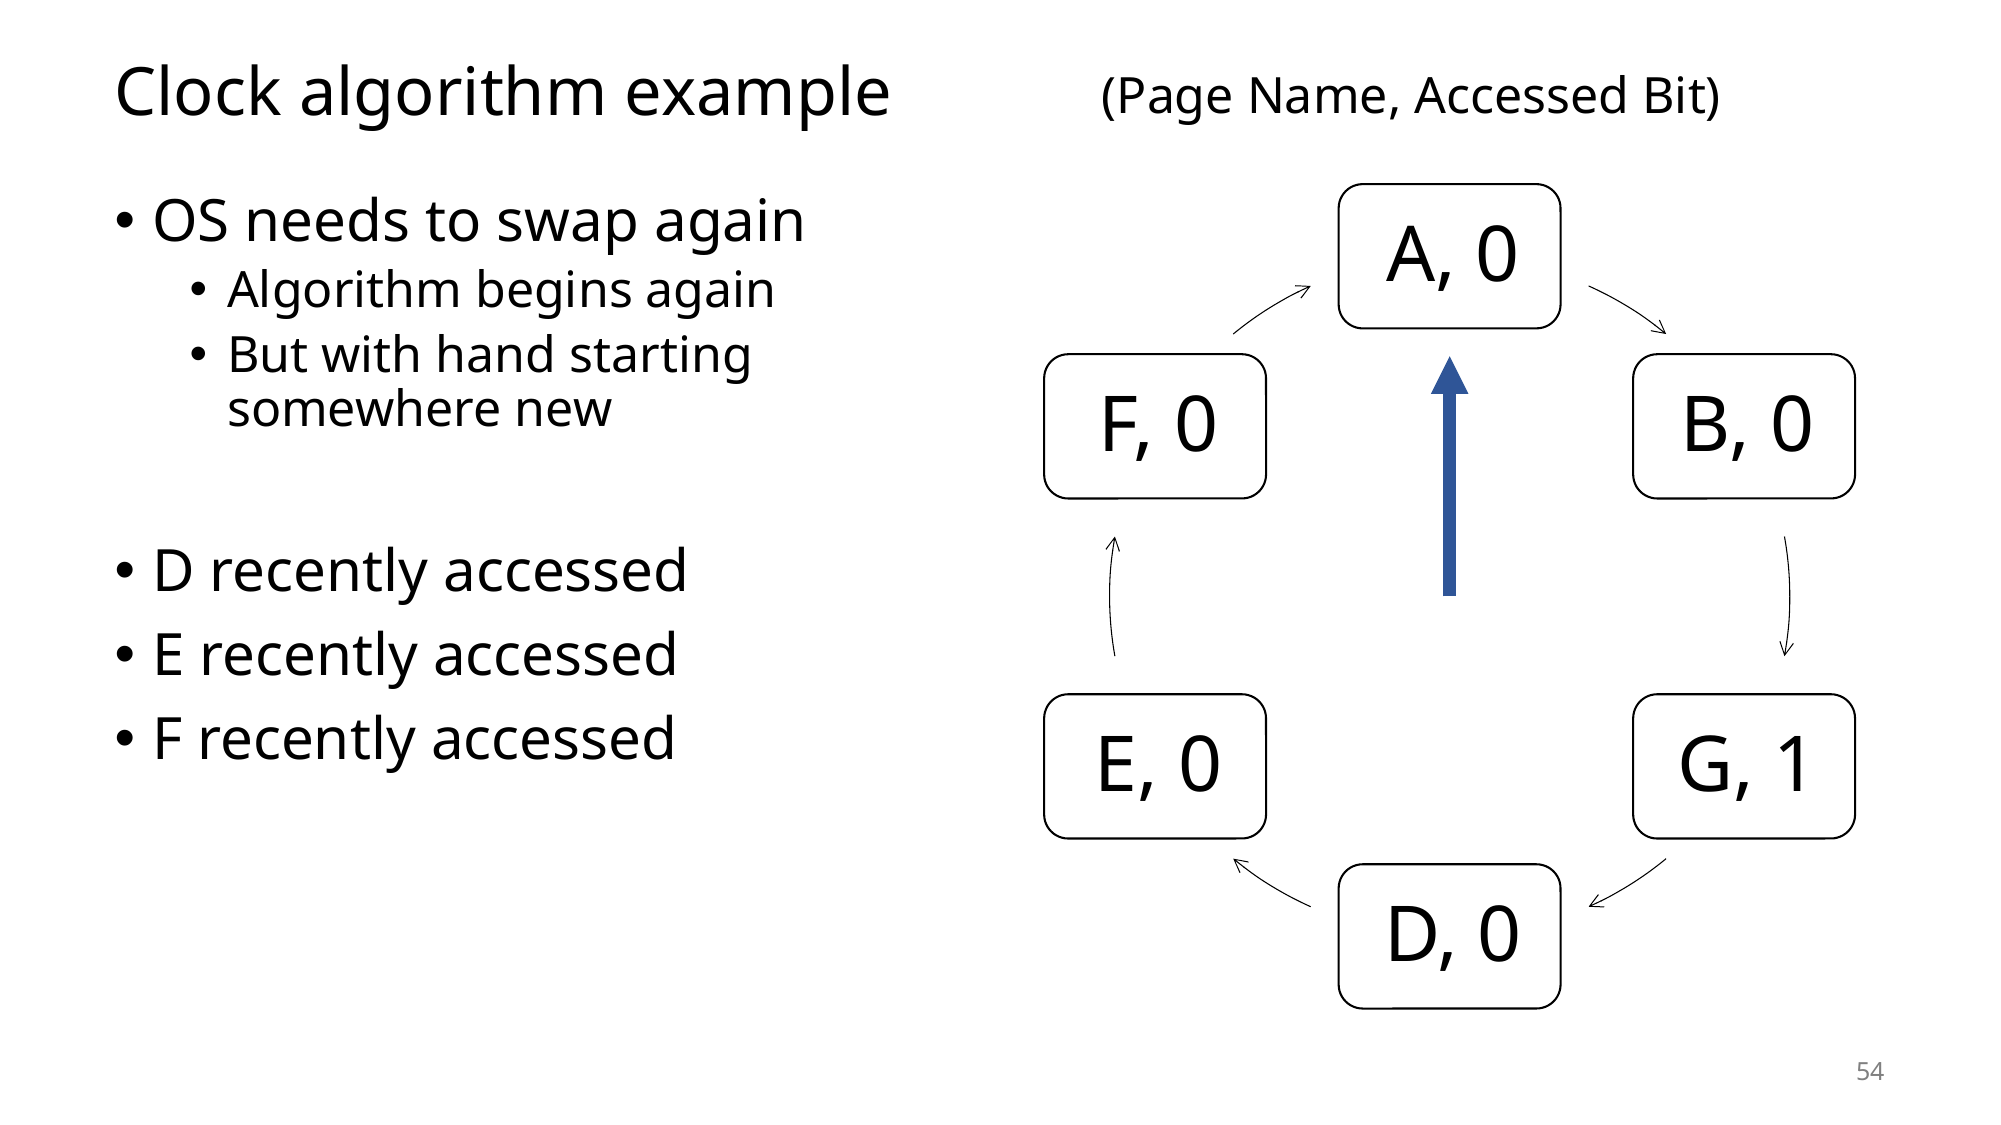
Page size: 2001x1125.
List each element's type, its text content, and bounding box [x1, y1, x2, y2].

list OS needs to swap again Algorithm begins again But with hand starting somewhere new D recently accessed E recently accessed F recently accessed [99, 183, 963, 1009]
slide_number 54 [1749, 1042, 1900, 1103]
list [1018, 183, 1881, 1009]
text_box (Page Name, Accessed Bit) [1087, 55, 1750, 131]
title Clock algorithm example [99, 37, 1900, 150]
